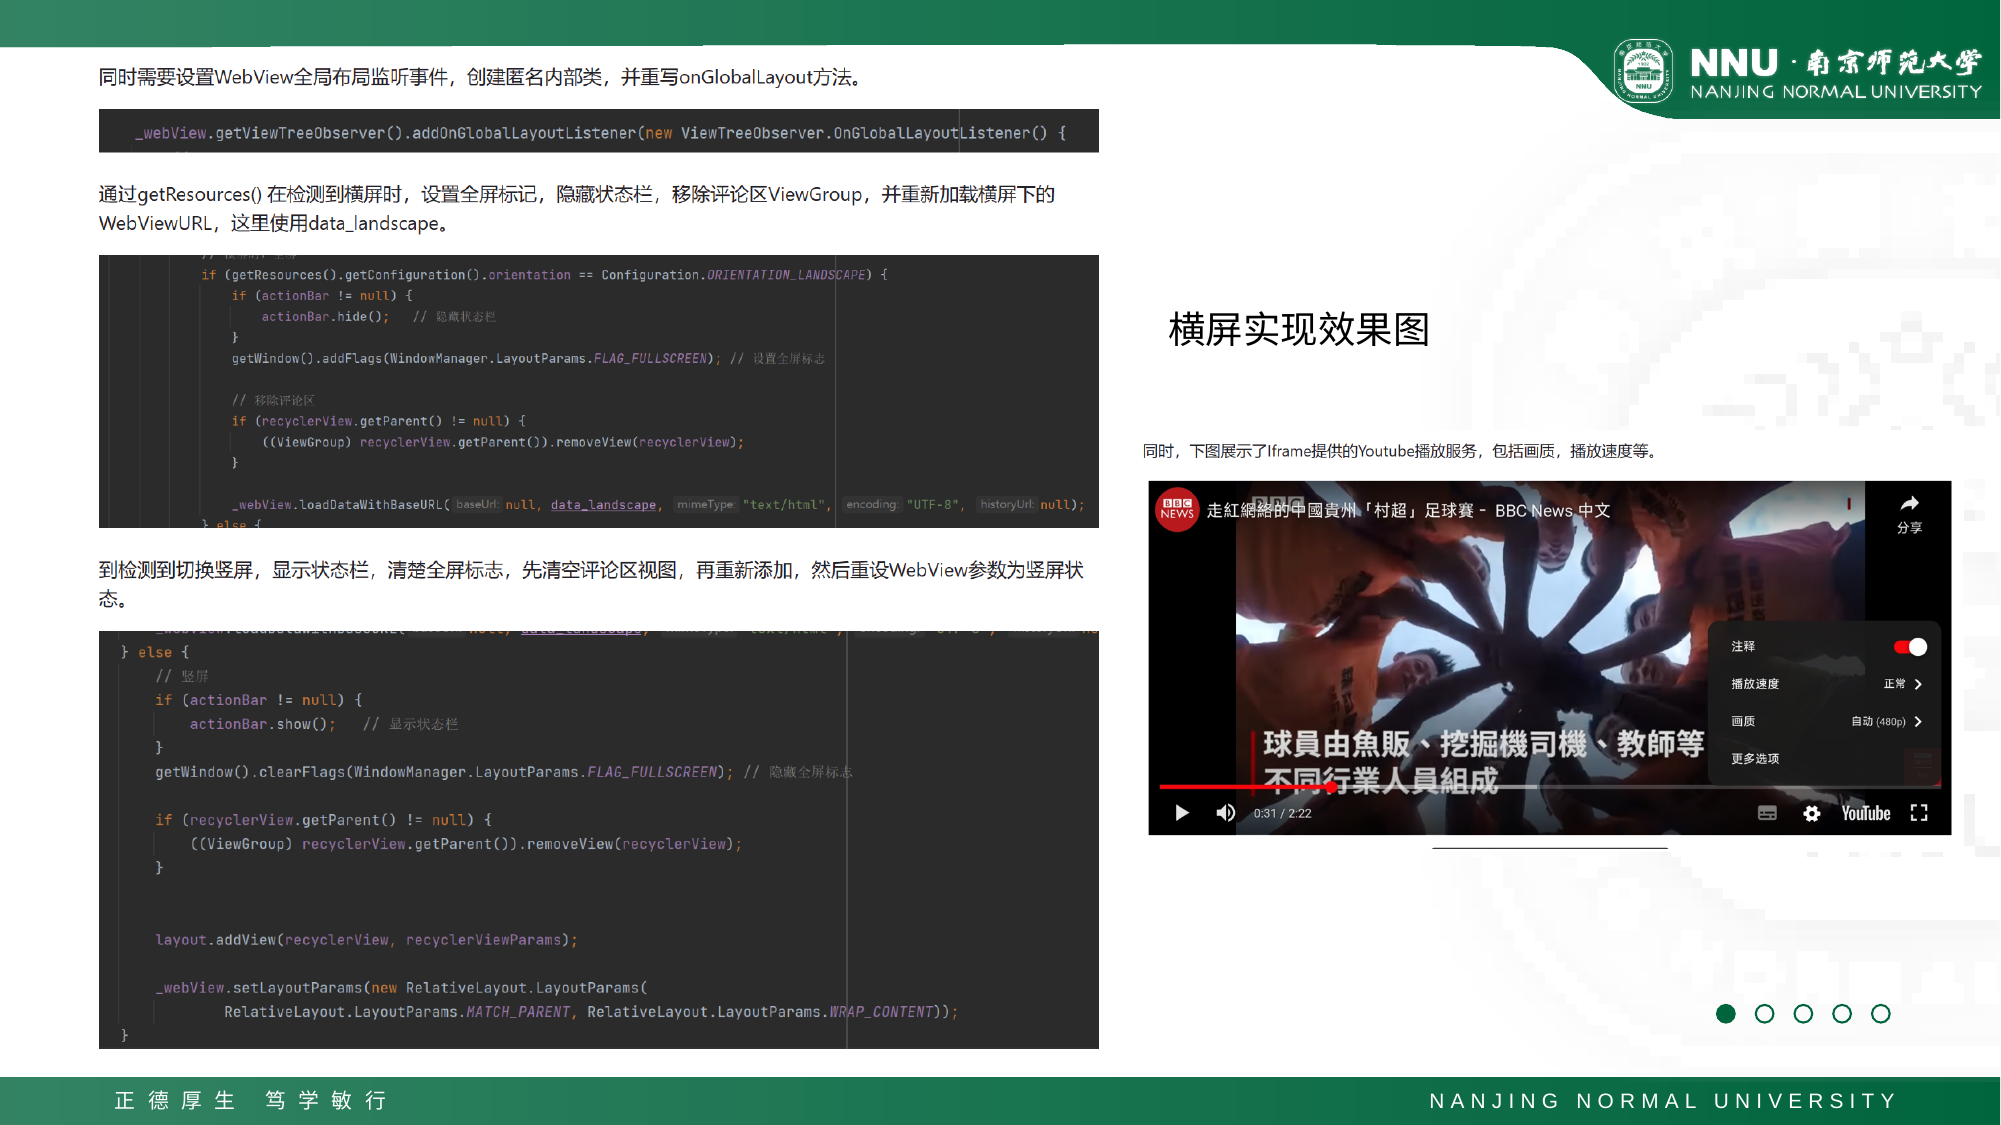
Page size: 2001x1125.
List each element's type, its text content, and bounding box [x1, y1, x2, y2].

picture [79, 59, 1117, 1066]
picture [1130, 430, 1963, 852]
text_box 横屏实现效果图 [1153, 298, 1930, 359]
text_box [1716, 1004, 1890, 1023]
